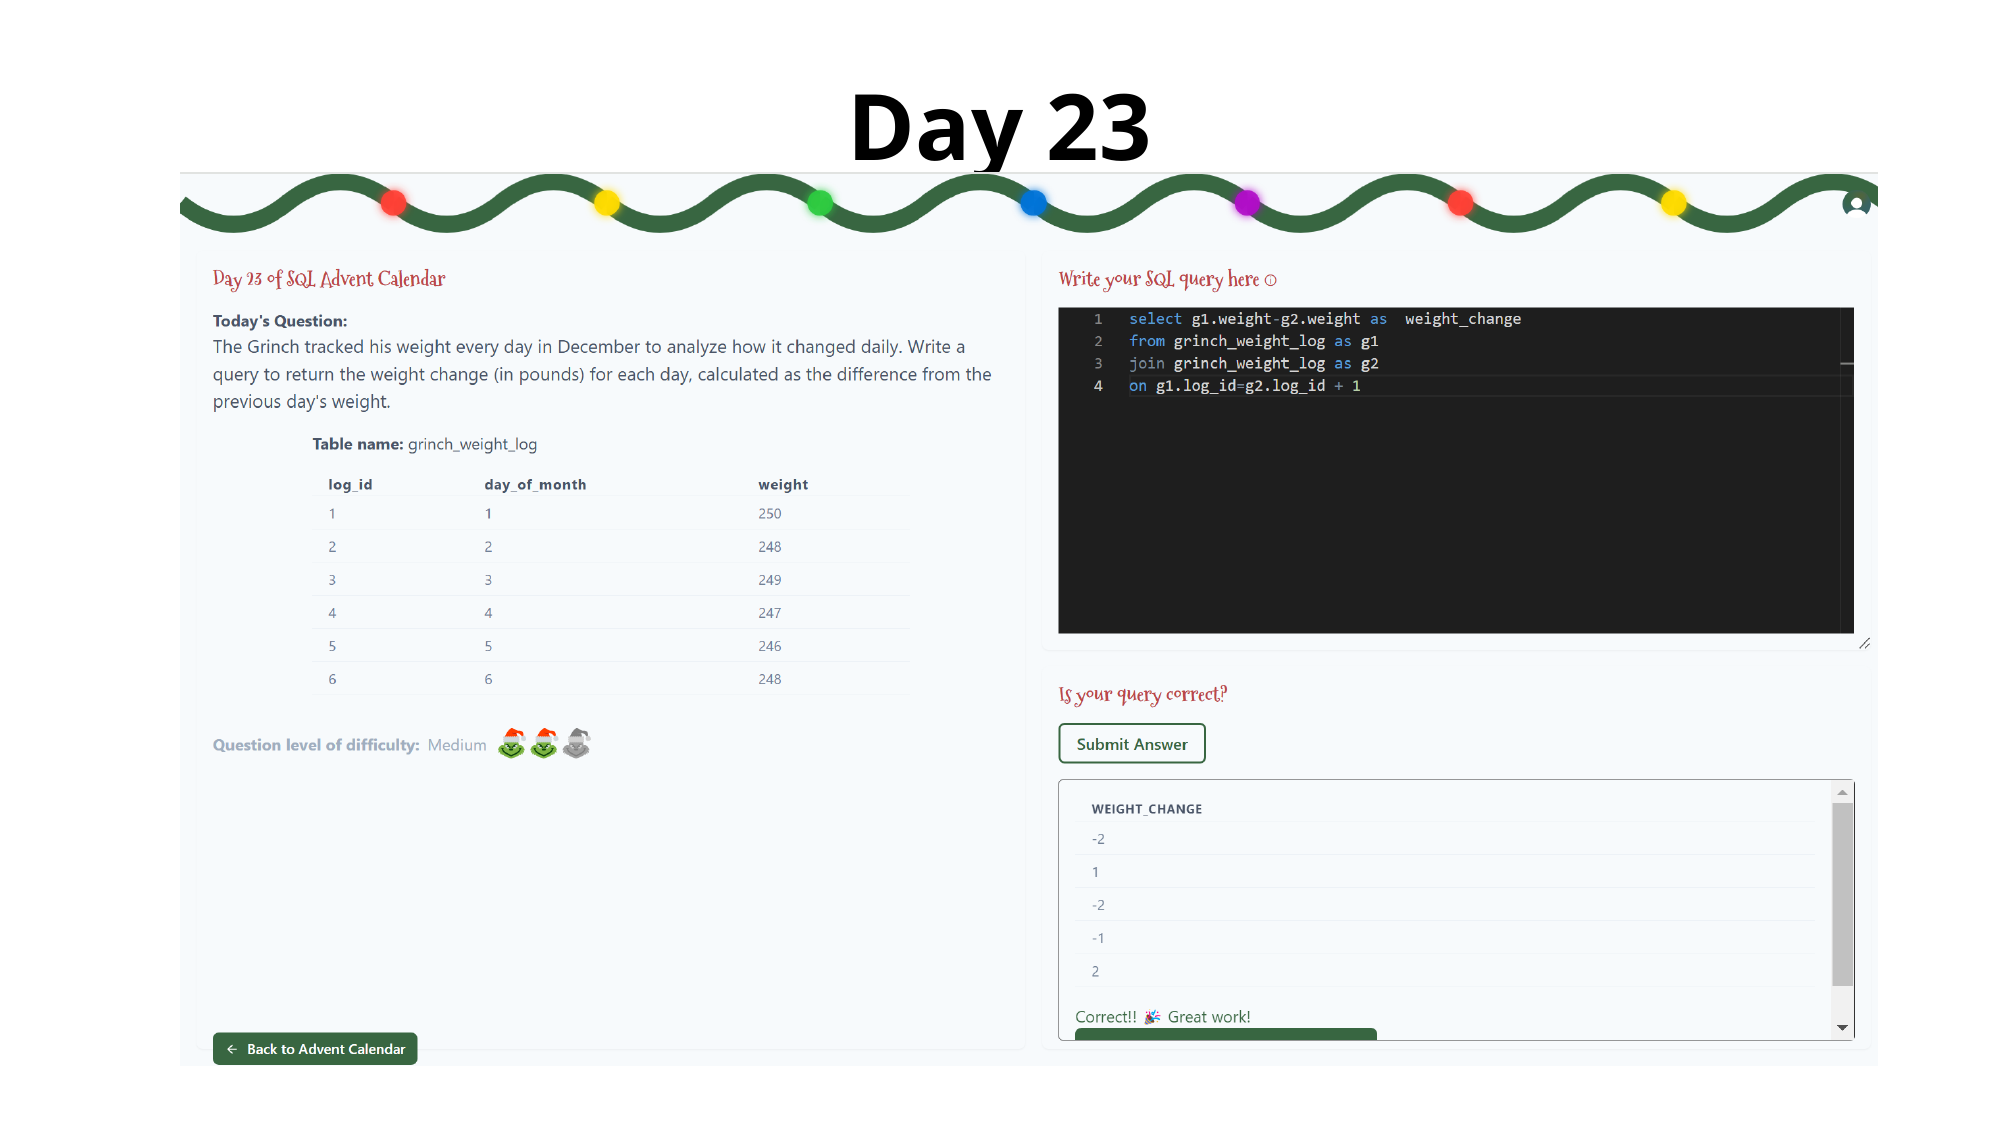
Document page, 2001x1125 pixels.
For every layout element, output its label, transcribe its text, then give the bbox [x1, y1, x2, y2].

picture [179, 172, 1878, 1066]
title Day 23 [137, 59, 1863, 203]
